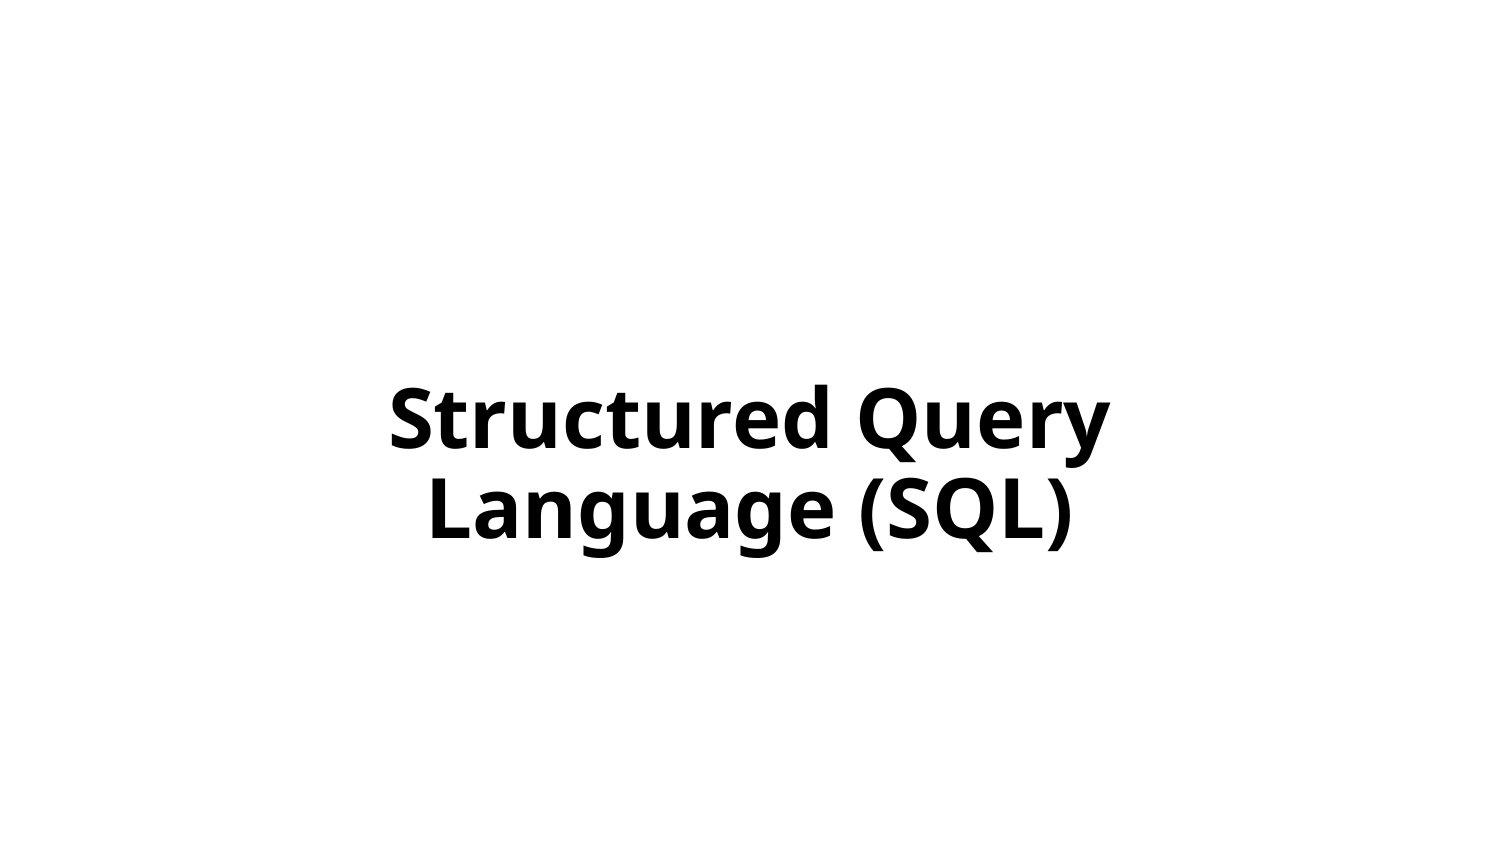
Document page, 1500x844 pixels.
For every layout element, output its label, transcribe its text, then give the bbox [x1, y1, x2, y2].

text_box Structured Query Language (SQL) [239, 361, 1261, 572]
